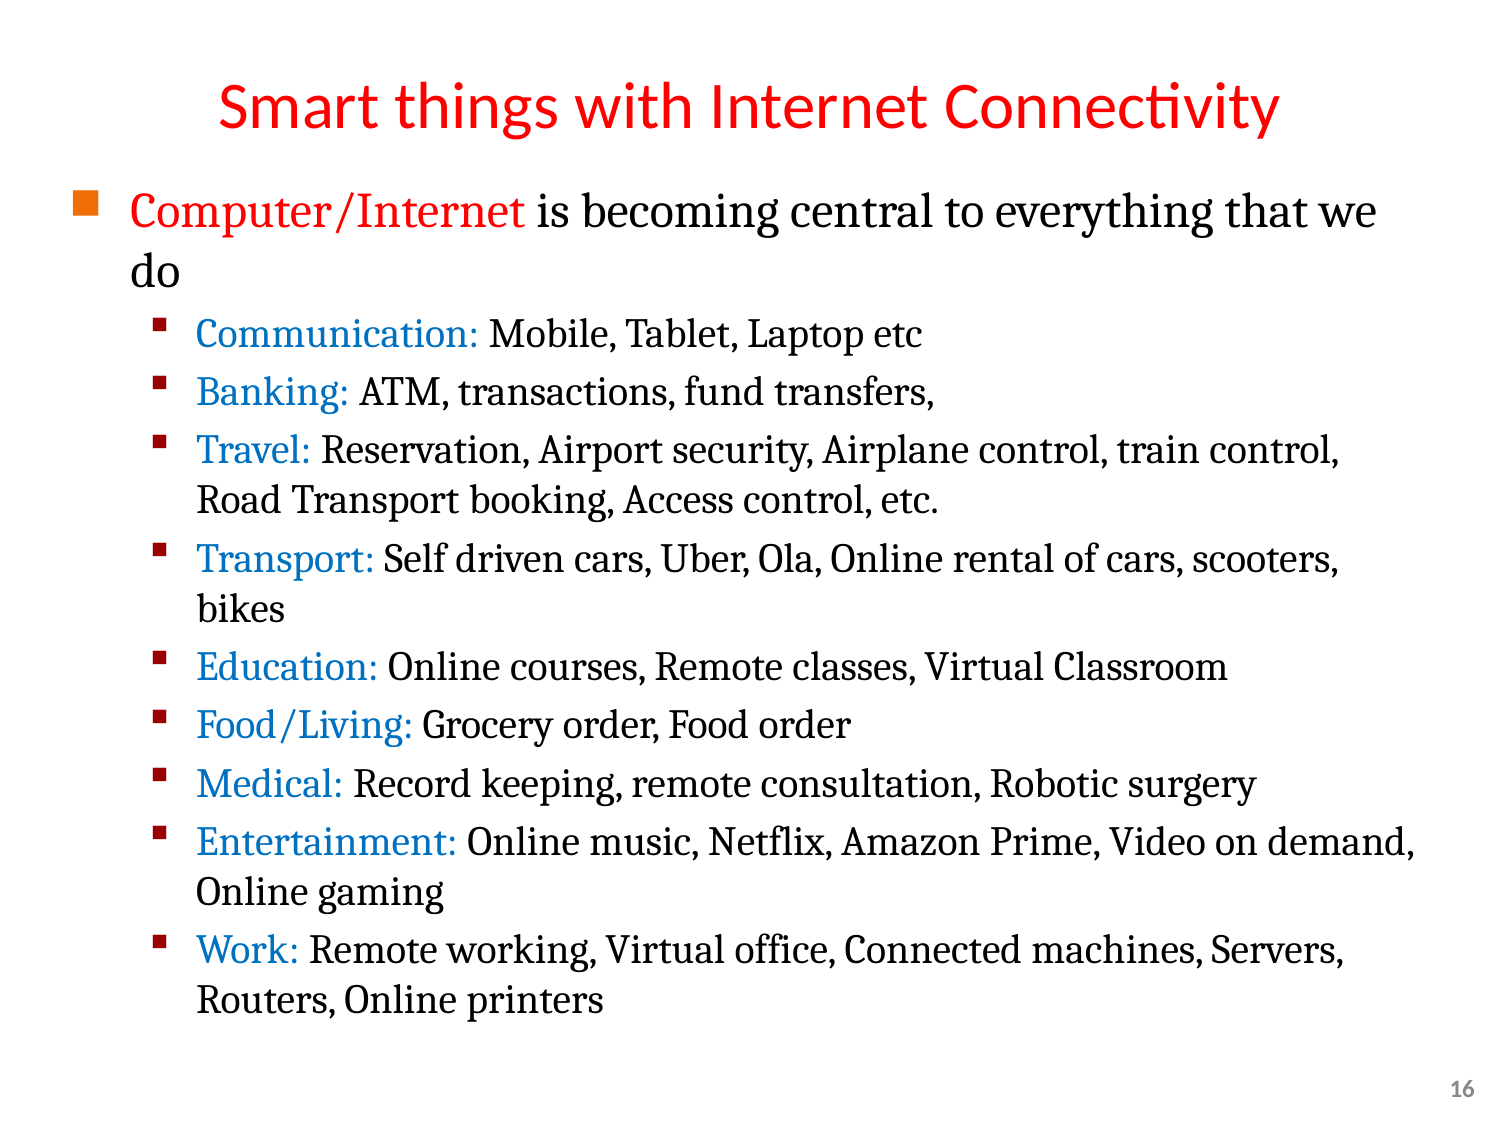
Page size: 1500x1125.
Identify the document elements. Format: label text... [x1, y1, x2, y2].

list Computer/Internet is becoming central to everything that we do Communication: Mobile, Tablet, Laptop etc Banking: ATM, transactions, fund transfers, Travel: Reservation, Airport security, Airplane control, train control, Road Transport booking, Access control, etc. Transport: Self driven cars, Uber, Ola, Online rental of cars, scooters, bikes Education: Online courses, Remote classes, Virtual Classroom Food/Living: Grocery order, Food order Medical: Record keeping, remote consultation, Robotic surgery Entertainment: Online music, Netflix, Amazon Prime, Video on demand, Online gaming Work: Remote working, Virtual office, Connected machines, Servers, Routers, Online printers [59, 169, 1435, 1044]
title Smart things with Internet Connectivity [59, 31, 1441, 149]
